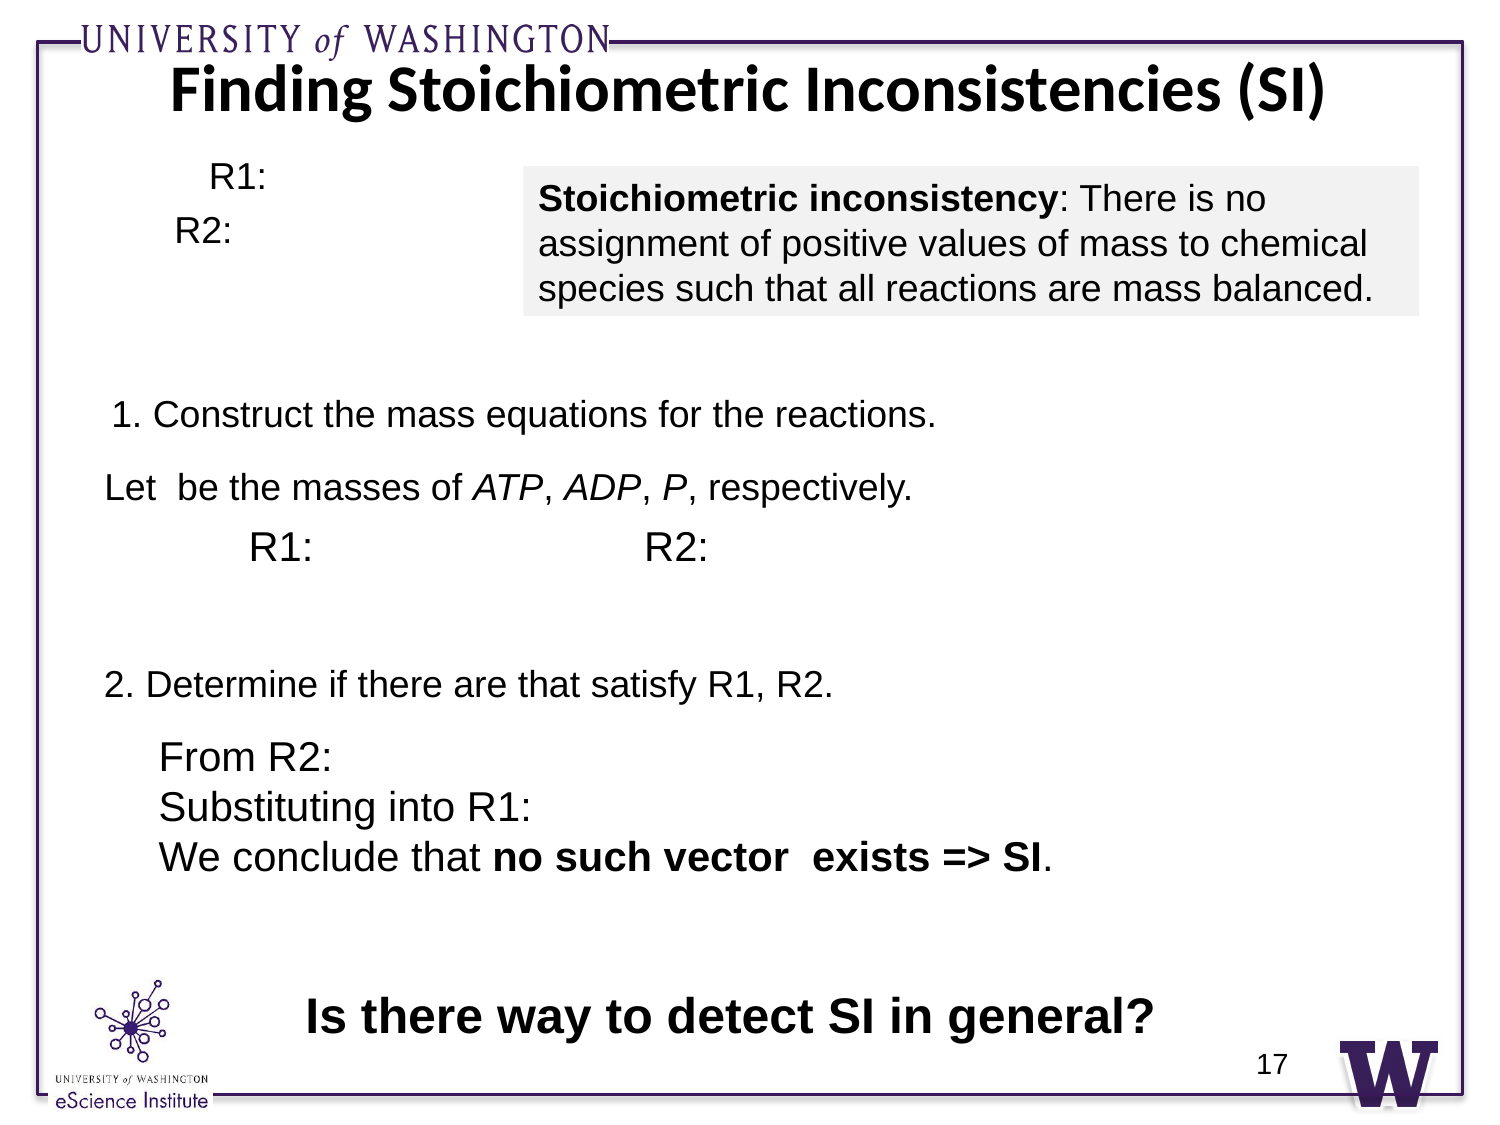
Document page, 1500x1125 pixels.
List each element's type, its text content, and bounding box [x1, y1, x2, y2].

title Finding Stoichiometric Inconsistencies (SI) [75, 37, 1425, 175]
slide_number 17 [1241, 1037, 1325, 1098]
text_box 1. Construct the mass equations for the reactions. [96, 382, 953, 443]
text_box Stoichiometric inconsistency: There is no assignment of positive values of mass to chemical species such that all reactions are mass balanced. [523, 166, 1420, 316]
picture [81, 24, 609, 37]
picture [1340, 1096, 1438, 1107]
picture [1340, 1041, 1438, 1093]
picture [48, 978, 213, 1113]
text_box Is there way to detect SI in general? [290, 976, 1172, 1052]
